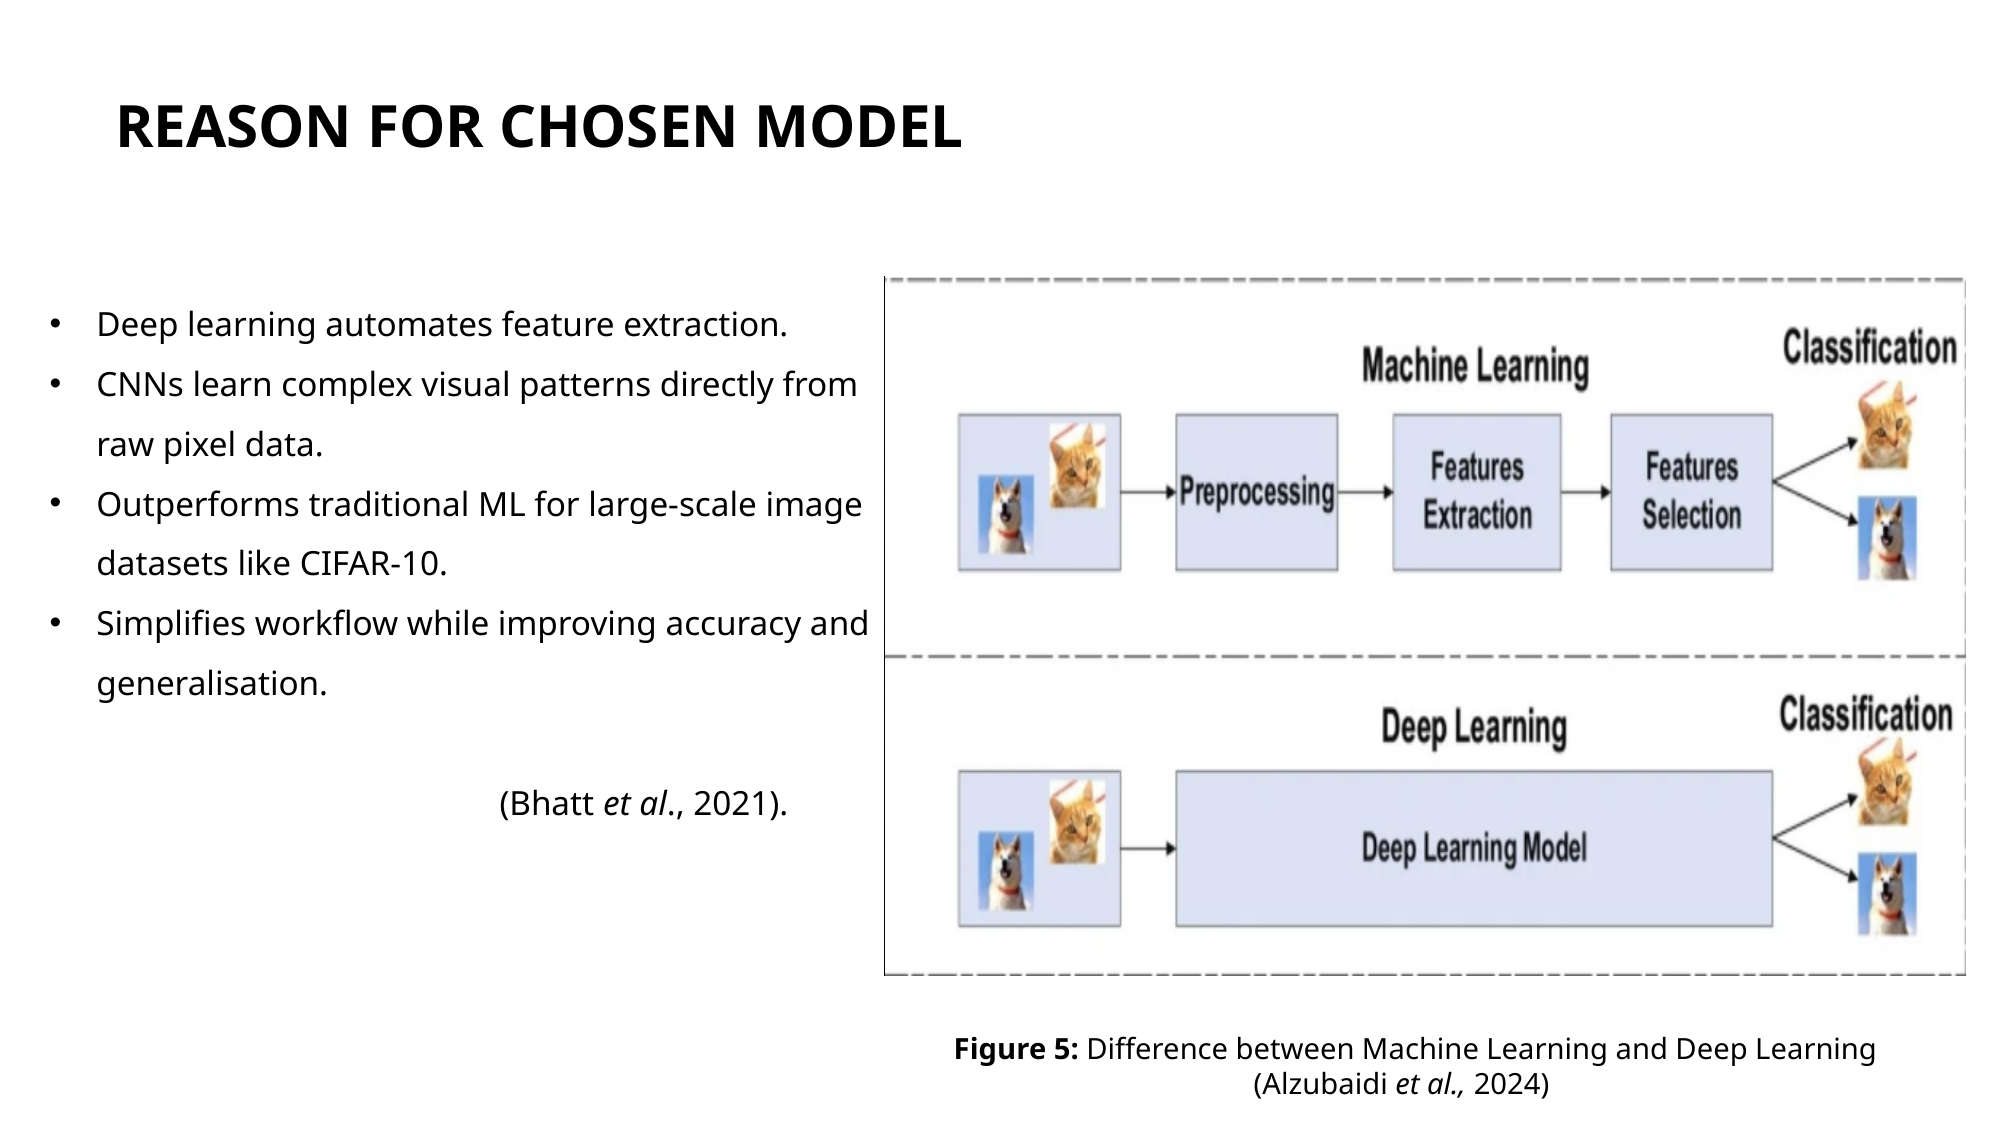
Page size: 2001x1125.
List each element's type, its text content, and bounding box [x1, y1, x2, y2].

title REASON FOR CHOSEN MODEL [100, 90, 1849, 275]
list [885, 275, 1966, 976]
text_box Deep learning automates feature extraction. CNNs learn complex visual patterns directly from raw pixel data. Outperforms traditional ML for large-scale image datasets like CIFAR-10. Simplifies workflow while improving accuracy and generalisation. (Bhatt et al., 2021). [34, 275, 884, 830]
text_box Figure 5: Difference between Machine Learning and Deep Learning (Alzubaidi et al., 2024) [938, 1022, 2000, 1108]
